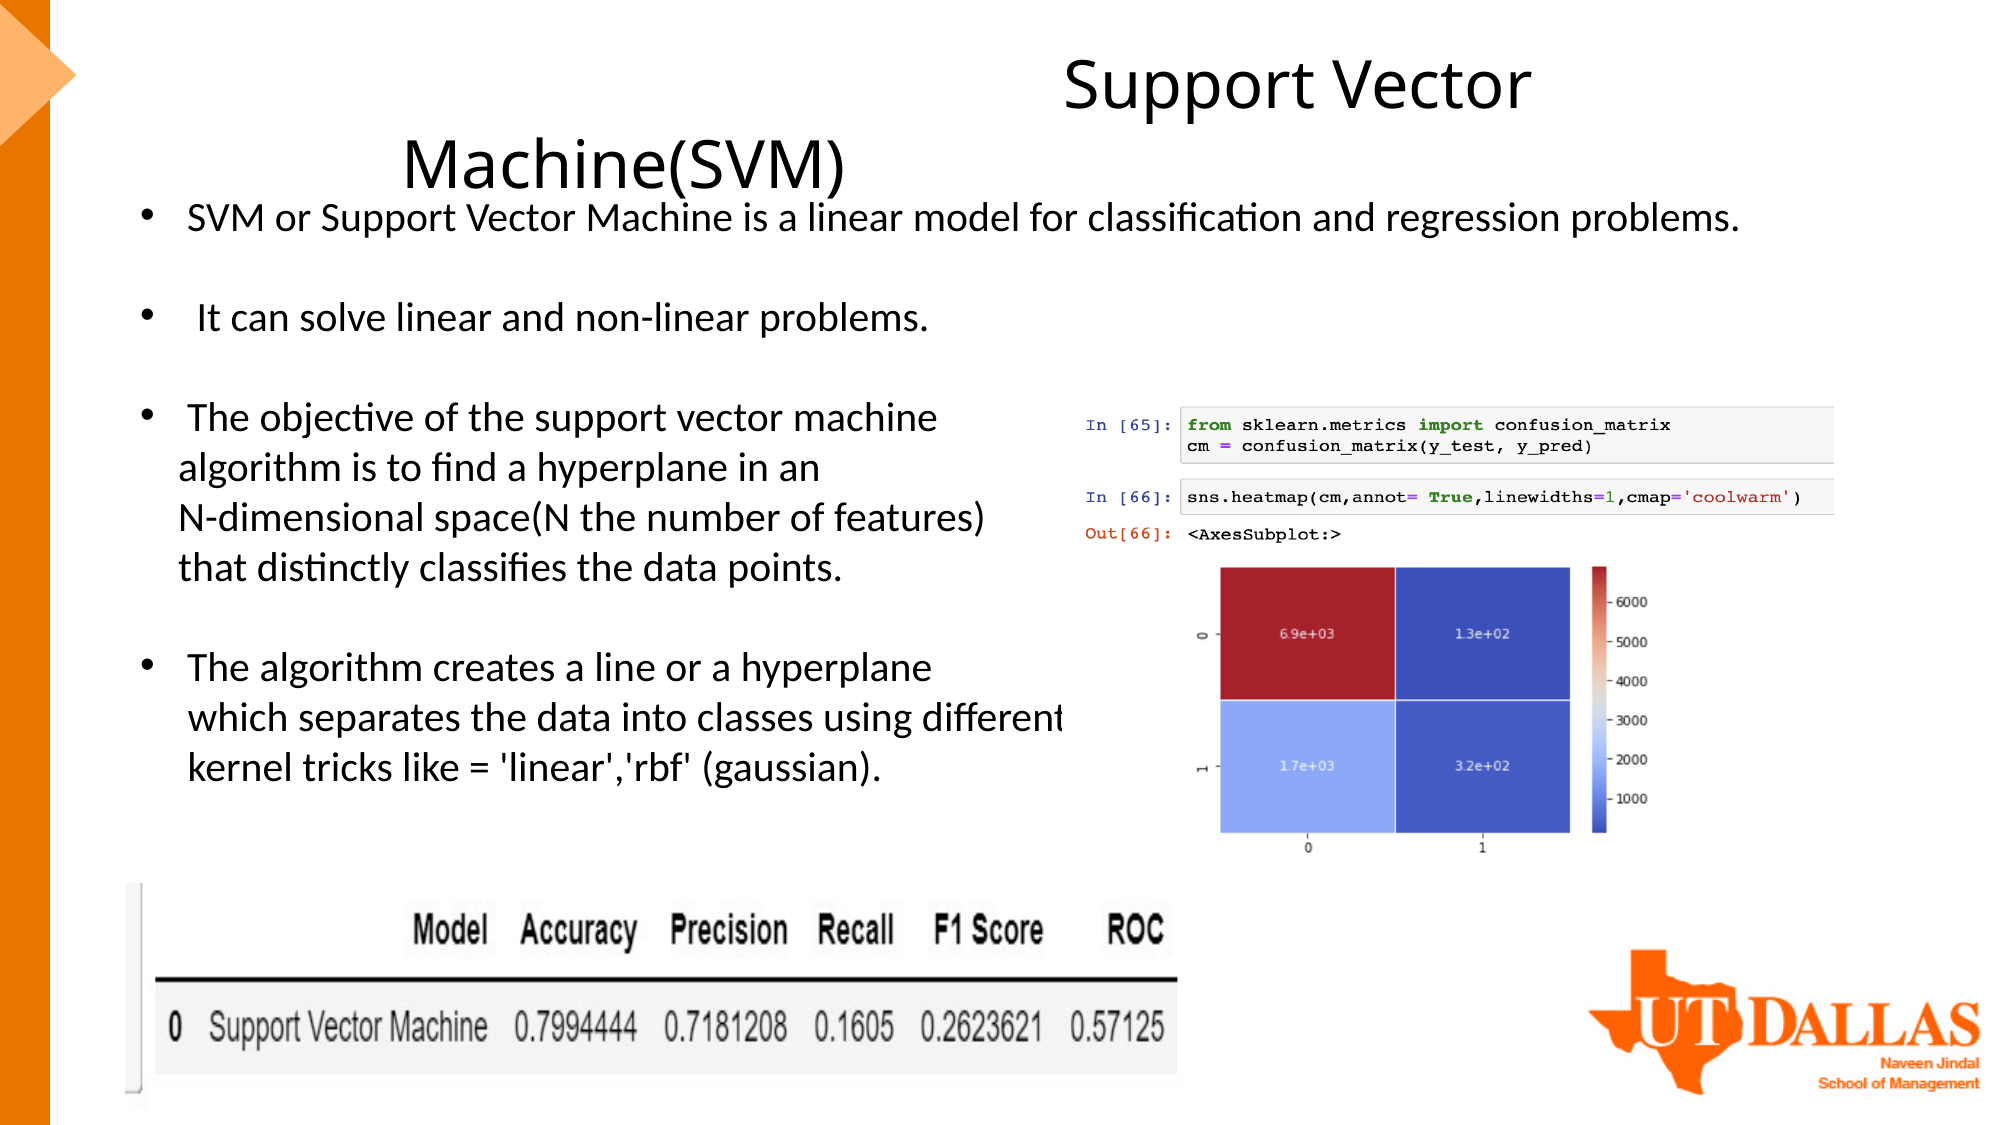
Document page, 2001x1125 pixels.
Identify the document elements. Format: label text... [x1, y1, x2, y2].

text_box Support Vector Machine(SVM) [0, 34, 1596, 160]
picture [125, 883, 1243, 1125]
text_box SVM or Support Vector Machine is a linear model for classification and regression problems. It can solve linear and non-linear problems. The objective of the support vector machine algorithm is to find a hyperplane in an N-dimensional space(N the number of features) that distinctly classifies the data points. The algorithm creates a line or a hyperplane which separates the data into classes using different kernel tricks like = 'linear','rbf' (gaussian). [125, 181, 2000, 797]
text_box [116, 154, 1907, 995]
picture [1571, 924, 1999, 1123]
picture [1062, 403, 1834, 861]
